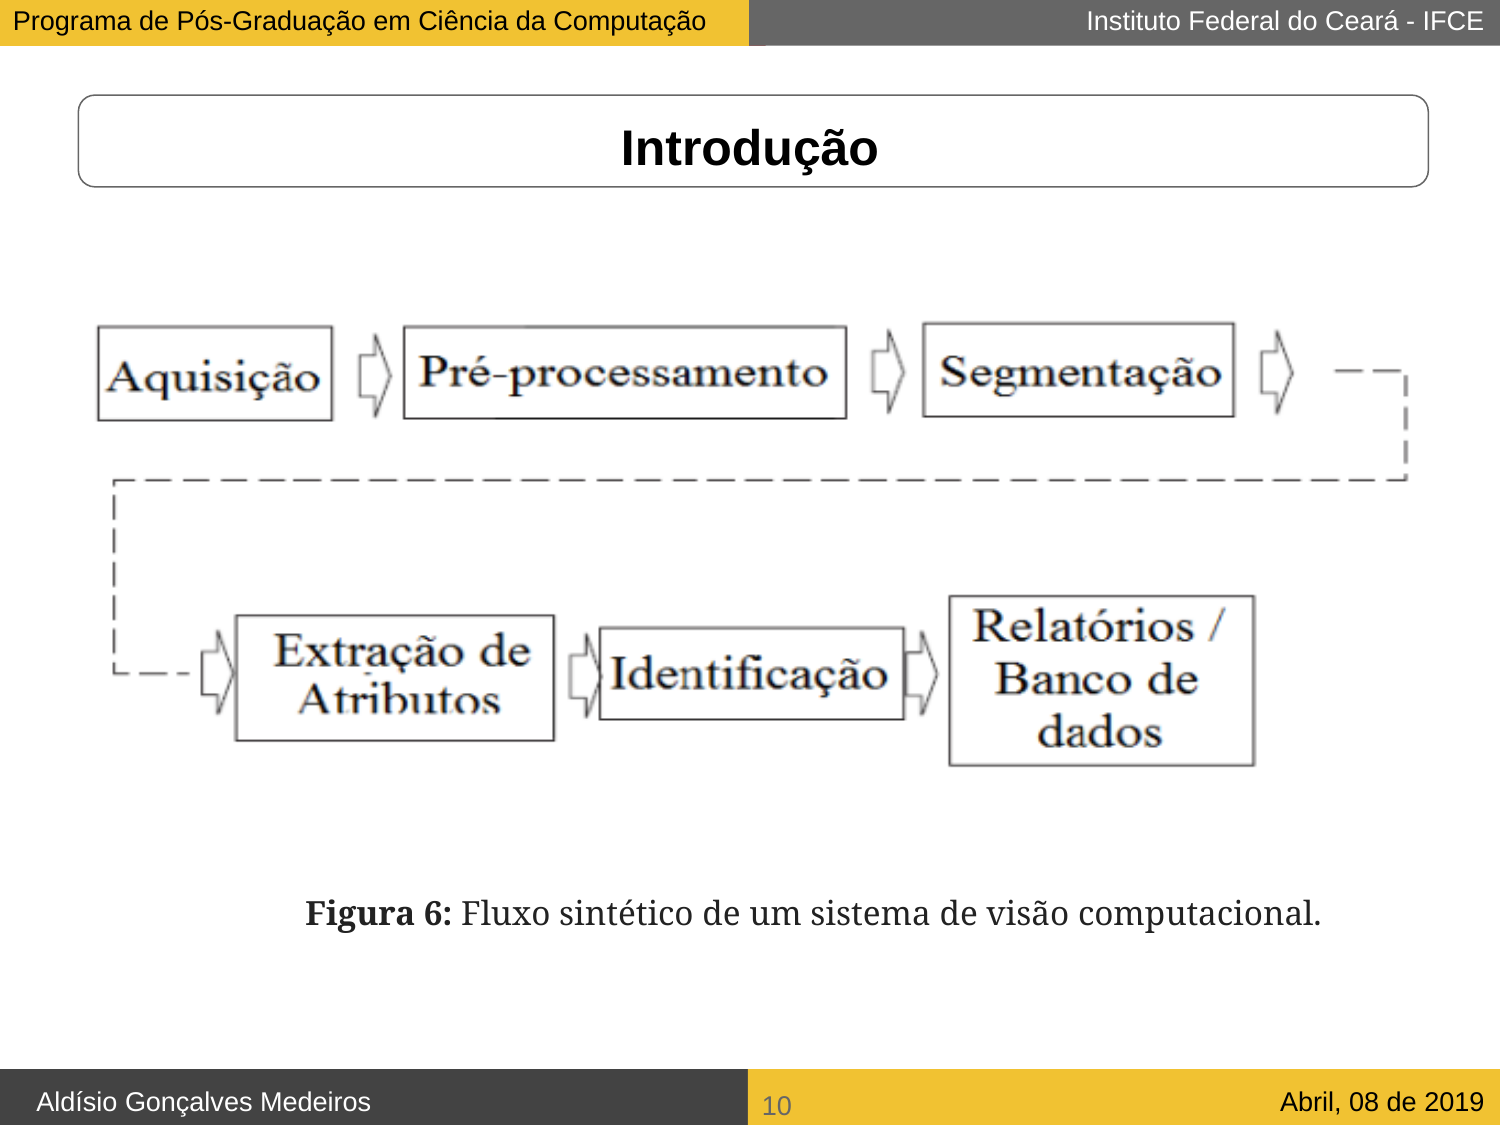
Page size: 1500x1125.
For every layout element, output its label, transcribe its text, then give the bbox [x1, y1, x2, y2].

list Figura 6: Fluxo sintético de um sistema de visão computacional. [154, 871, 1399, 963]
title Introdução [257, 99, 1243, 192]
slide_number ‹#› [731, 1061, 822, 1125]
picture [76, 310, 1424, 773]
